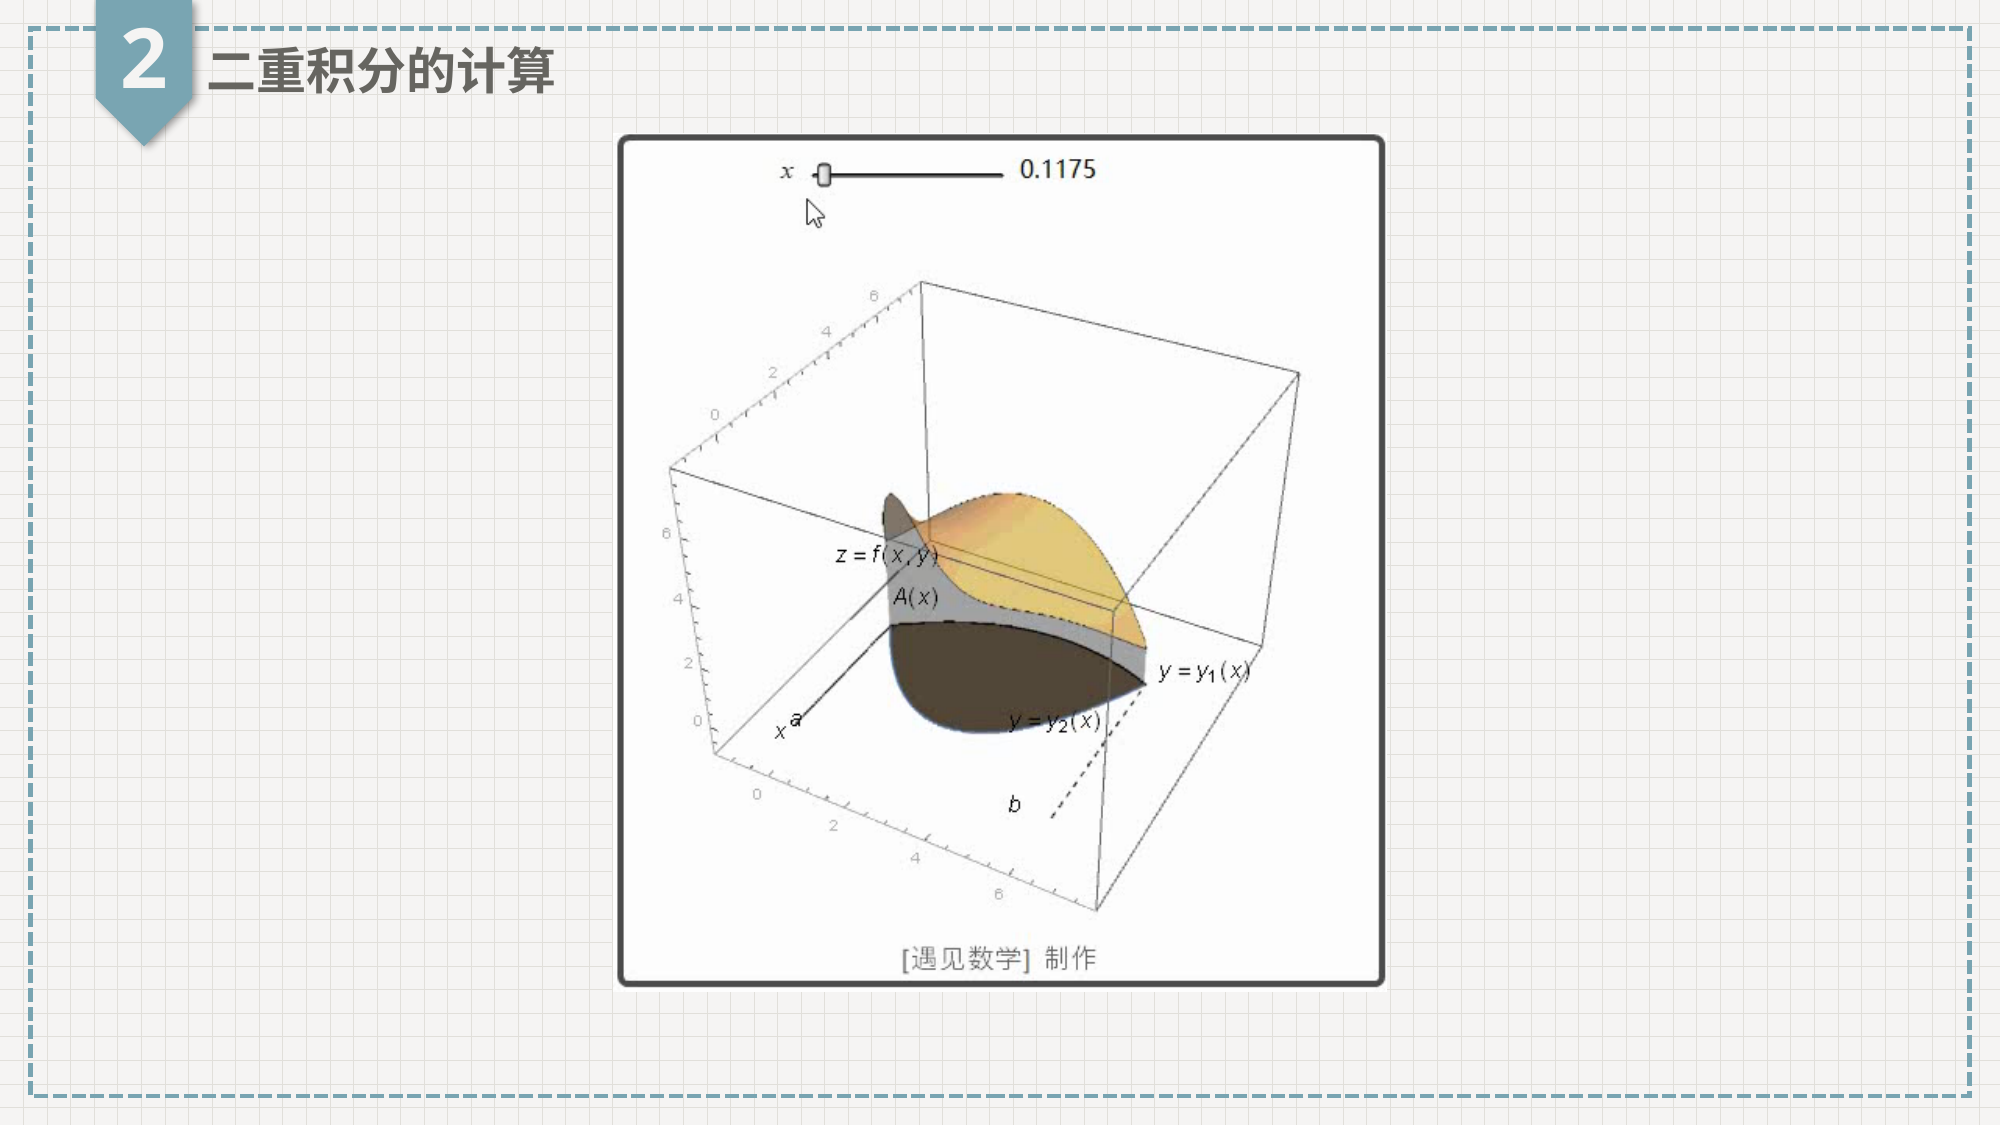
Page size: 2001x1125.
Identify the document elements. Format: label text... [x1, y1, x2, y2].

list 二重积分的计算 [192, 35, 883, 112]
list 2 [95, 0, 193, 123]
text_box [612, 132, 1388, 993]
